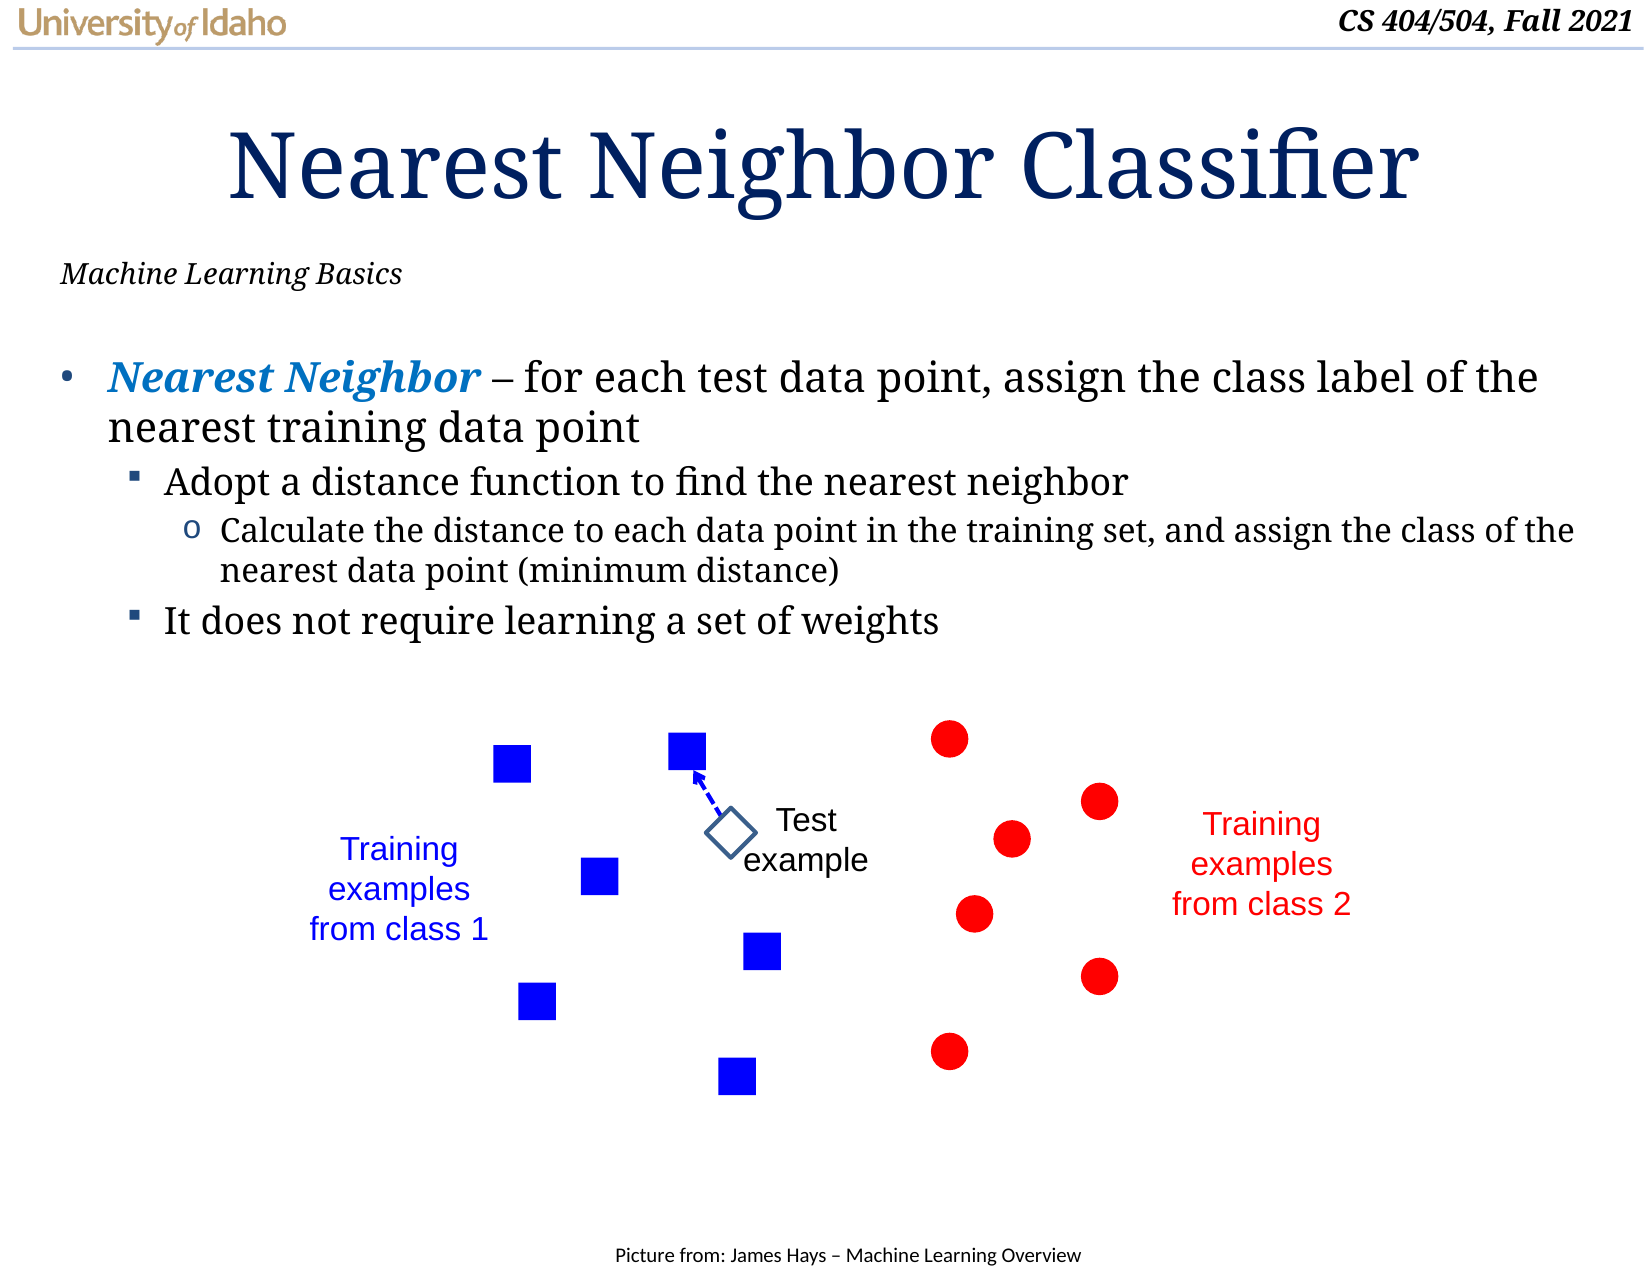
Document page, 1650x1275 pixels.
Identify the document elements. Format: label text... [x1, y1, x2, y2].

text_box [680, 782, 744, 821]
text_box [741, 931, 783, 972]
text_box [1078, 780, 1121, 823]
text_box [953, 893, 996, 935]
list Machine Learning Basics [45, 247, 1062, 306]
text_box Picture from: James Hays – Machine Learning Overview [281, 1234, 1416, 1275]
text_box [991, 818, 1033, 860]
text_box [716, 1056, 758, 1097]
text_box Training examples from class 1 [293, 820, 506, 955]
text_box Test example [718, 790, 894, 886]
text_box [579, 856, 620, 897]
list Nearest Neighbor – for each test data point, assign the class label of the nearest training data point Adopt a distance function to find the nearest neighbor Calculate the distance to each data point in the training set, and assign the class of the nearest data point (minimum distance) It does not require learning a set of weights [45, 342, 1618, 1224]
text_box [491, 743, 533, 785]
title Nearest Neighbor Classifier [0, 75, 1650, 248]
text_box [703, 821, 759, 860]
text_box Training examples from class 2 [1155, 795, 1369, 930]
text_box [1078, 955, 1121, 998]
text_box [666, 731, 708, 772]
text_box [516, 981, 558, 1022]
text_box [928, 718, 971, 760]
picture [19, 8, 286, 46]
text_box [928, 1030, 971, 1073]
